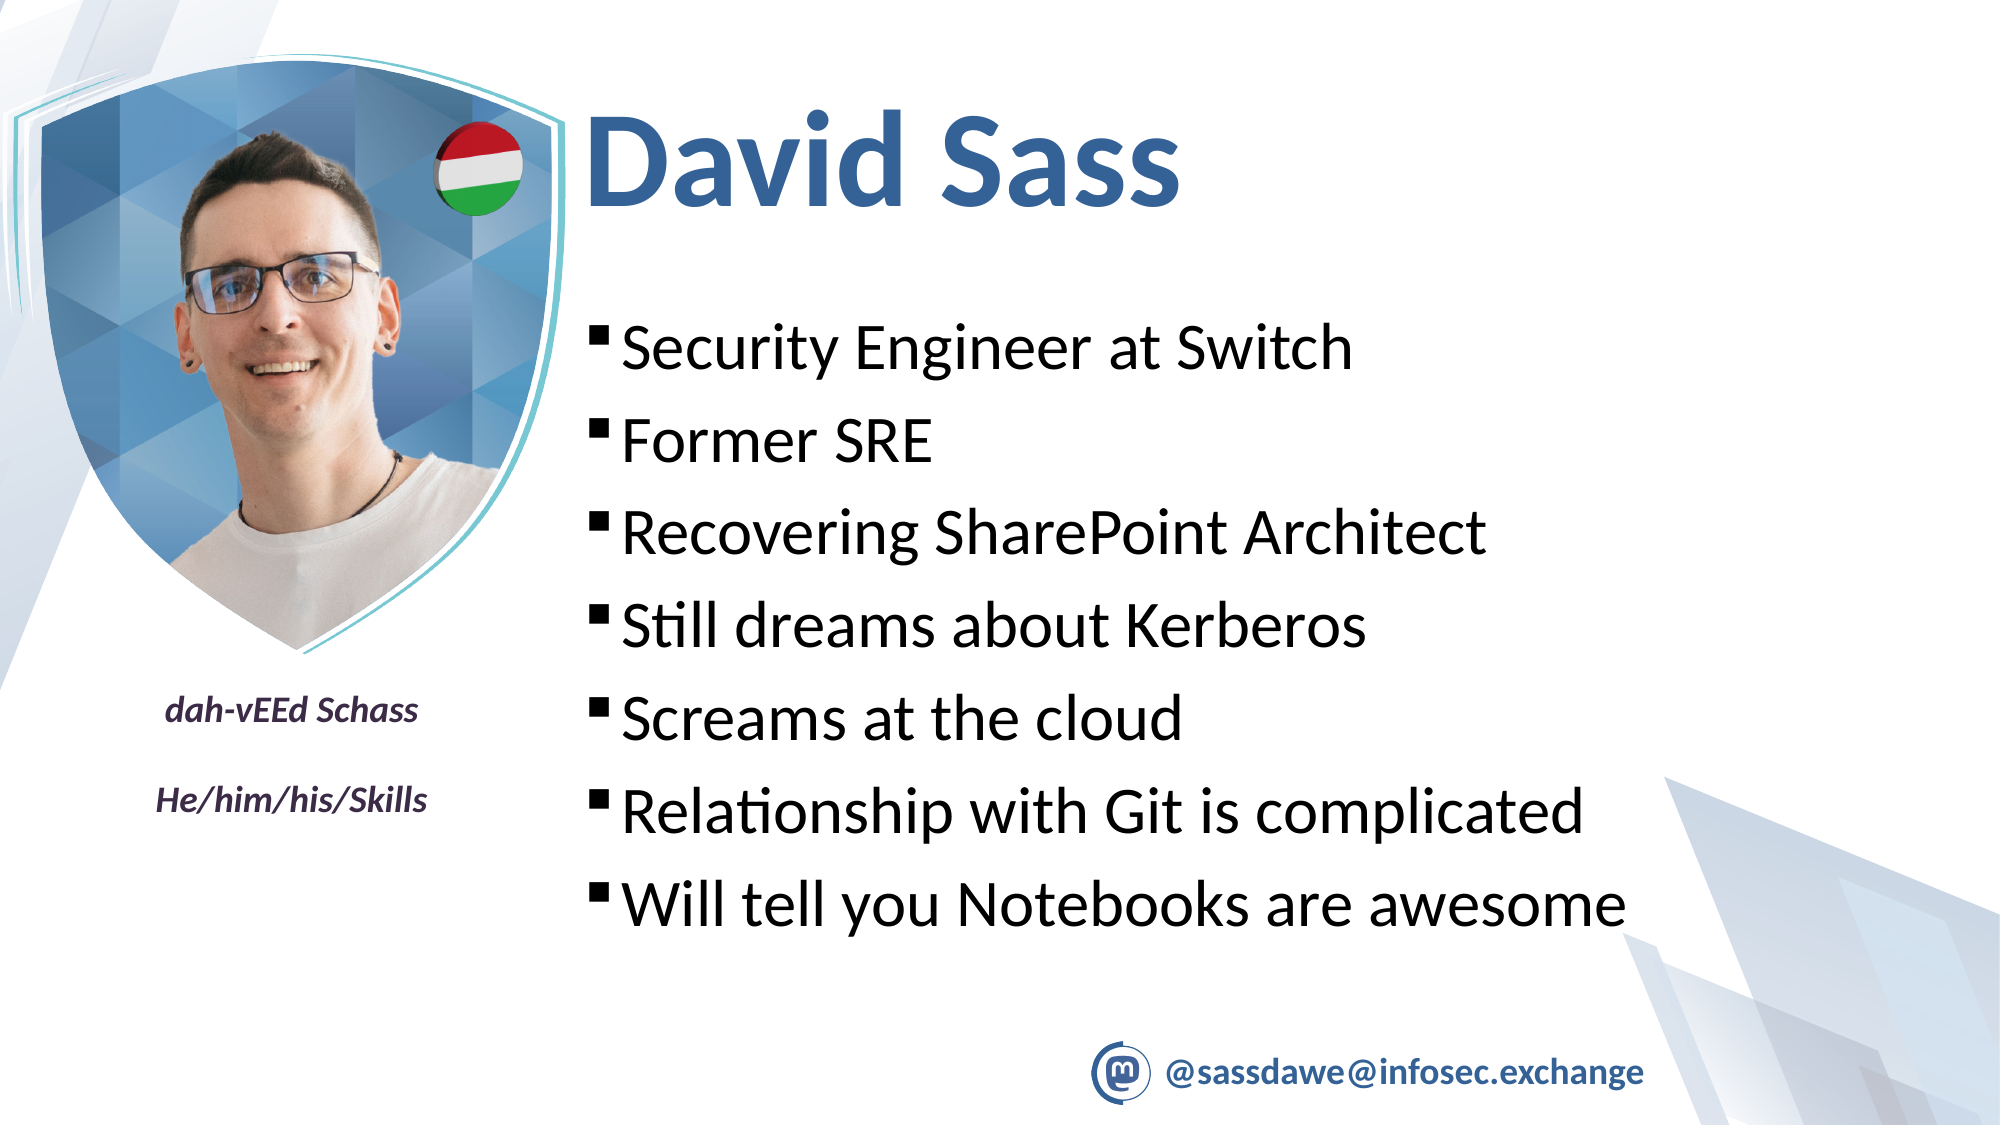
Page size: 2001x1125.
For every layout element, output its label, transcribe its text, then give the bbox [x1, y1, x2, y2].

picture [0, 0, 2000, 1125]
title David Sass [568, 53, 1863, 271]
text_box dah-vEEd Schass He/him/his/Skills [65, 677, 519, 828]
text_box Security Engineer at Switch Former SRE Recovering SharePoint Architect Still dreams about Kerberos Screams at the cloud Relationship with Git is complicated Will tell you Notebooks are awesome [568, 303, 1863, 1014]
